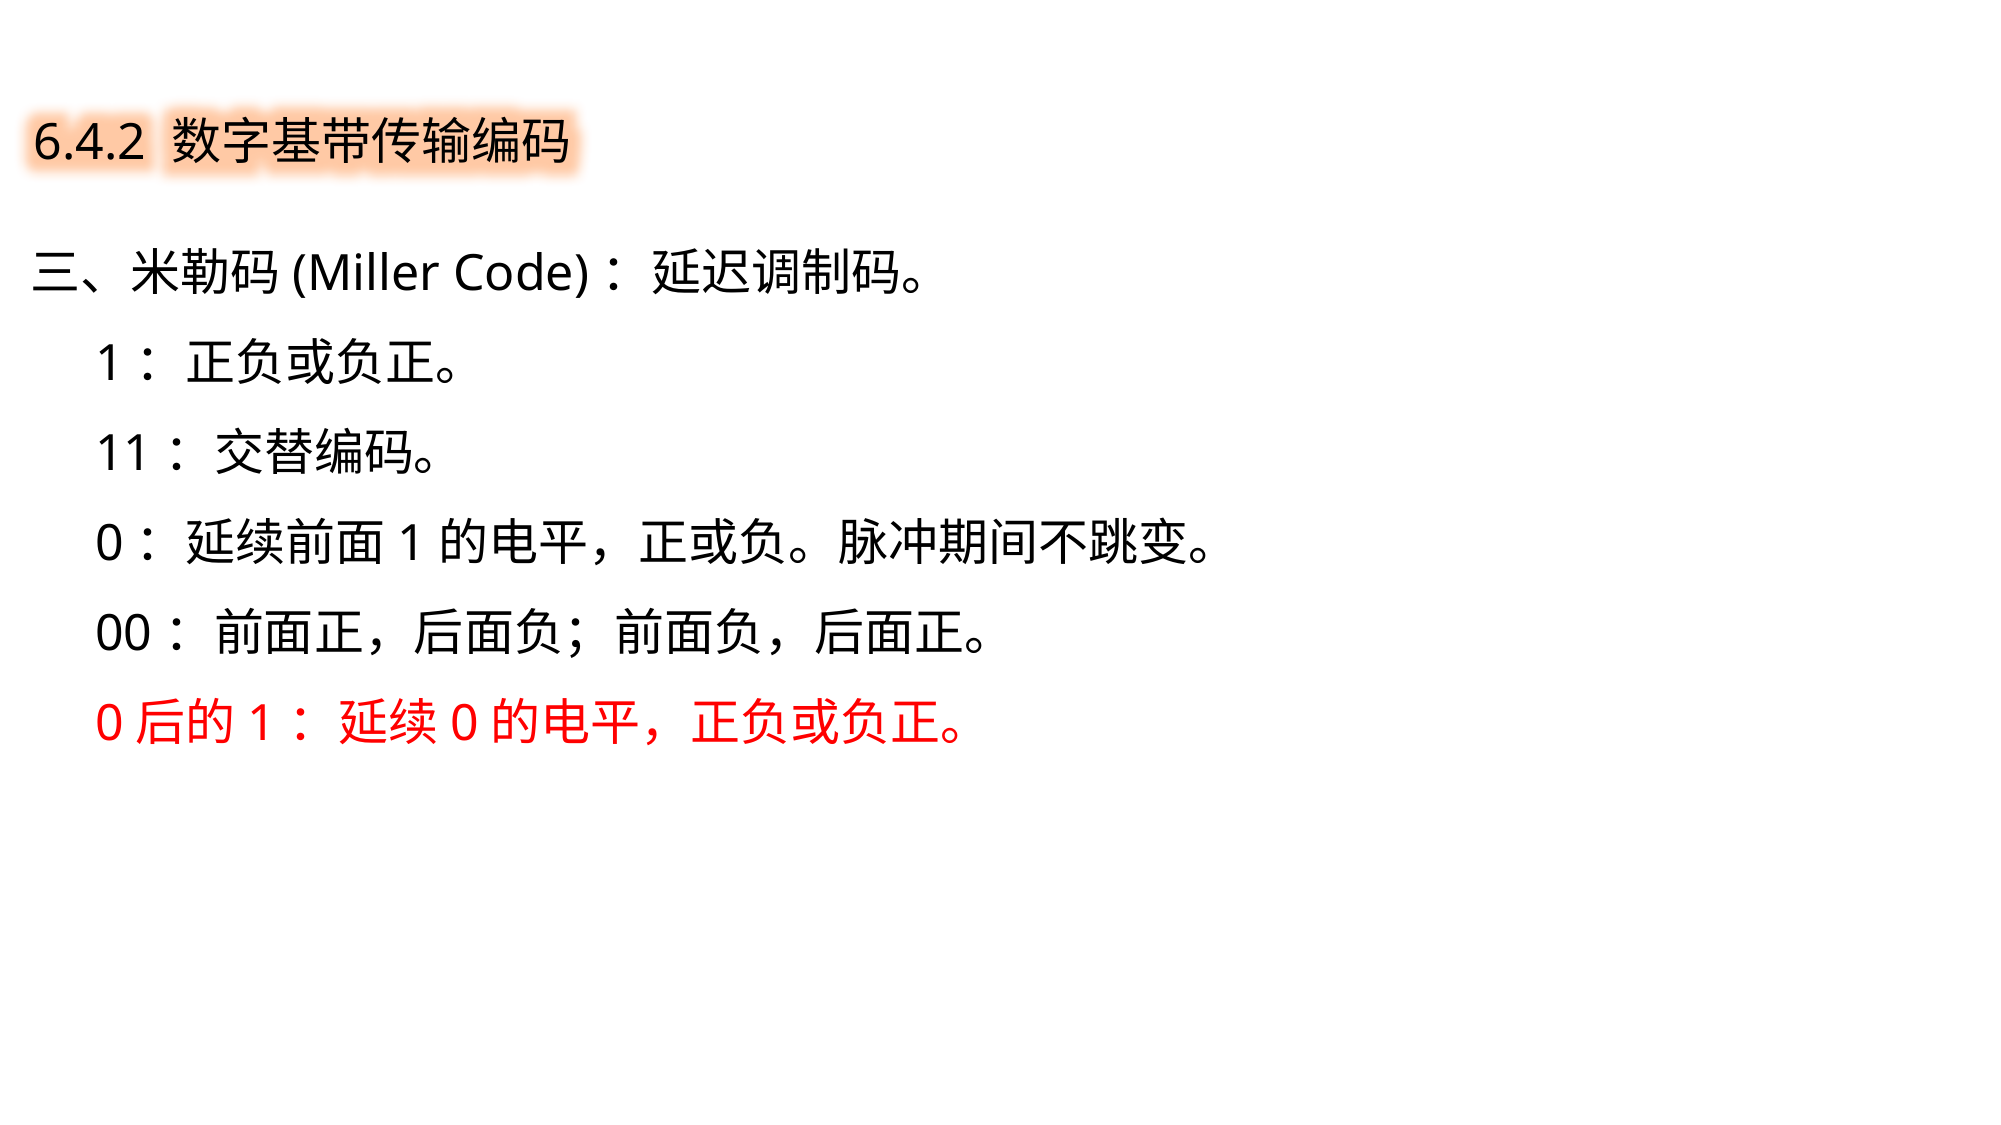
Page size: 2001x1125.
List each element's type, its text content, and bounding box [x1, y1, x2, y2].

text_box 三、米勒码(Miller Code)：延迟调制码。 1：正负或负正。 11：交替编码。 0：延续前面1的电平，正或负。脉冲期间不跳变。 00：前面正，后面负；前面负，后面正。 0后的1：延续0的电平，正负或负正。 [15, 202, 1657, 758]
text_box 6.4.2 数字基带传输编码 [15, 46, 608, 203]
text_box 物理层 [8, 40, 616, 211]
table_cell 0 [12, 44, 612, 207]
